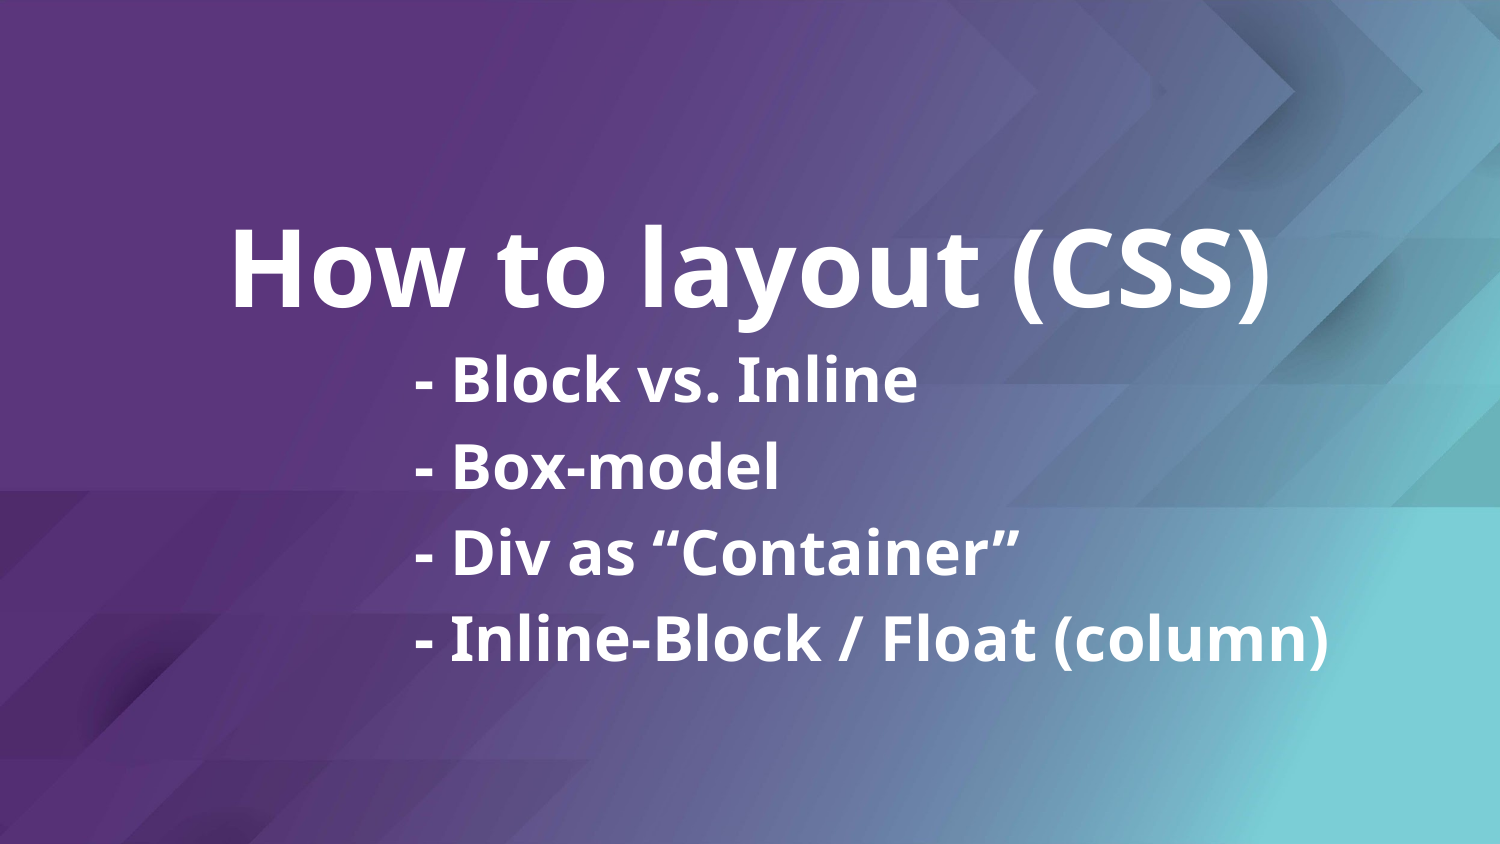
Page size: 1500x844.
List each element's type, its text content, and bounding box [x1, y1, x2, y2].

text_box How to layout (CSS) - Block vs. Inline - Box-model - Div as “Container” - Inline-Block / Float (column) [103, 120, 1397, 686]
picture [0, 0, 1500, 844]
